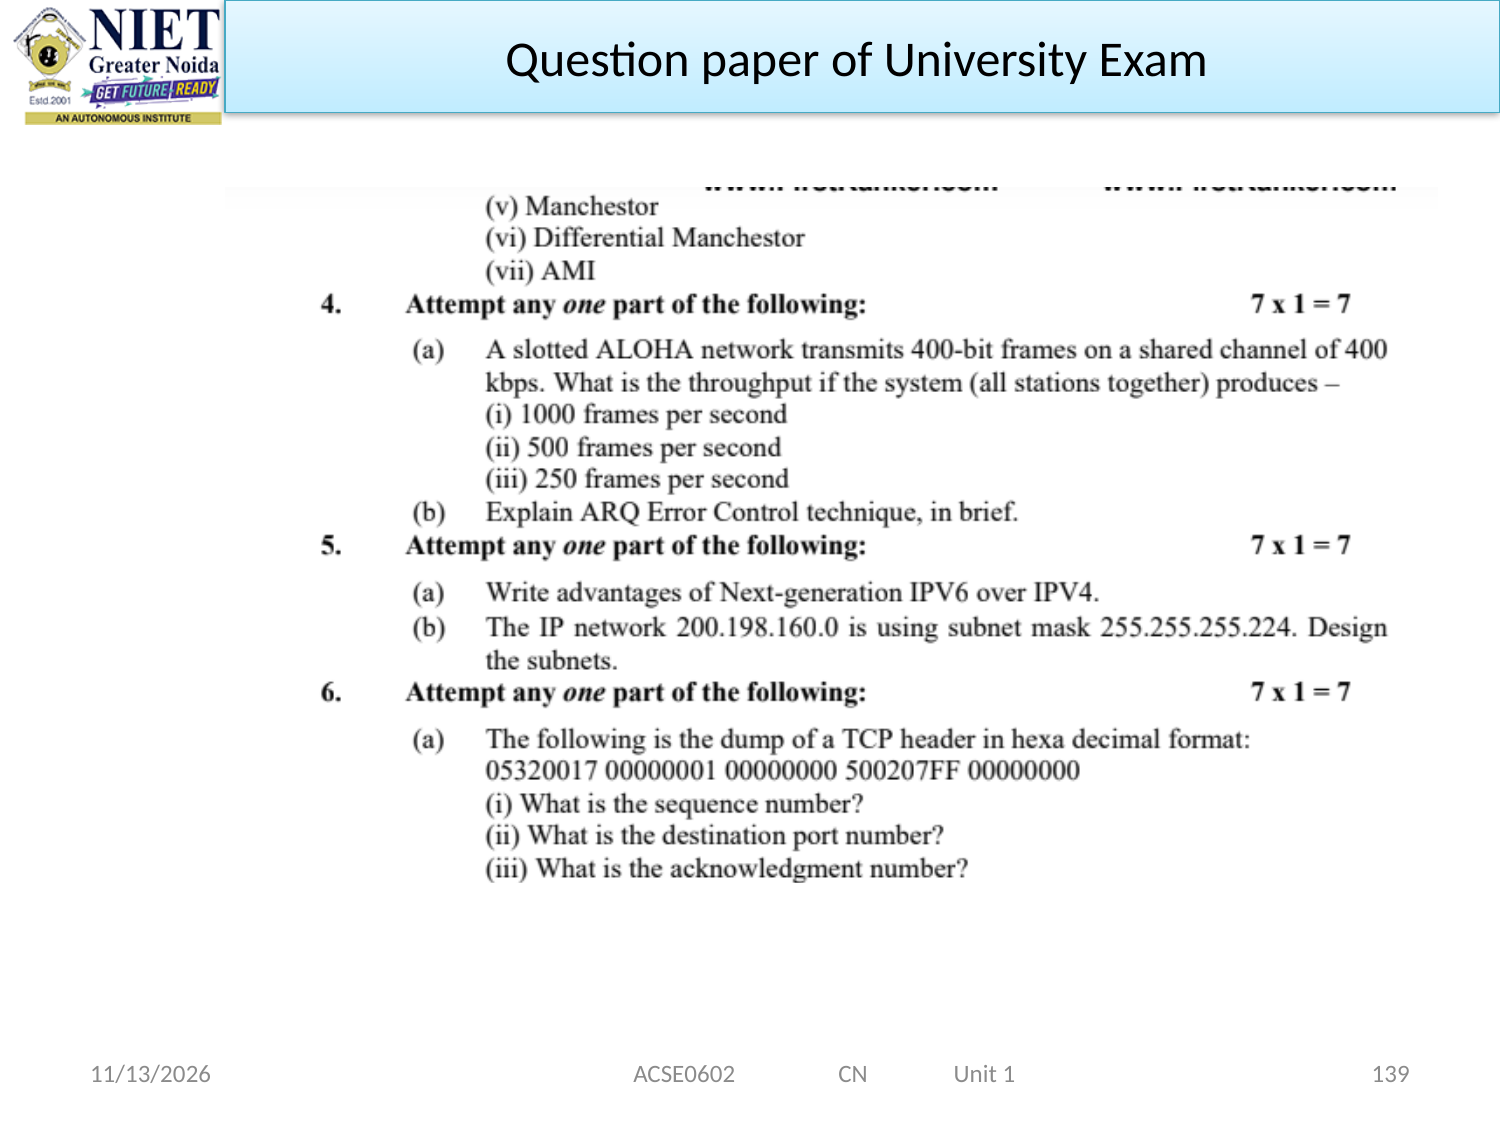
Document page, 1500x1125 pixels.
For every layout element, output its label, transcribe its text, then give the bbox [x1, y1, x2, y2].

text_box Question paper of University Exam [224, 0, 1500, 113]
picture [13, 7, 222, 126]
list [87, 187, 1438, 930]
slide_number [75, 1042, 412, 1103]
slide_number 139 [1238, 1042, 1425, 1103]
footer ACSE0602 CN Unit 1 [412, 1042, 1238, 1103]
picture [224, 187, 1439, 884]
